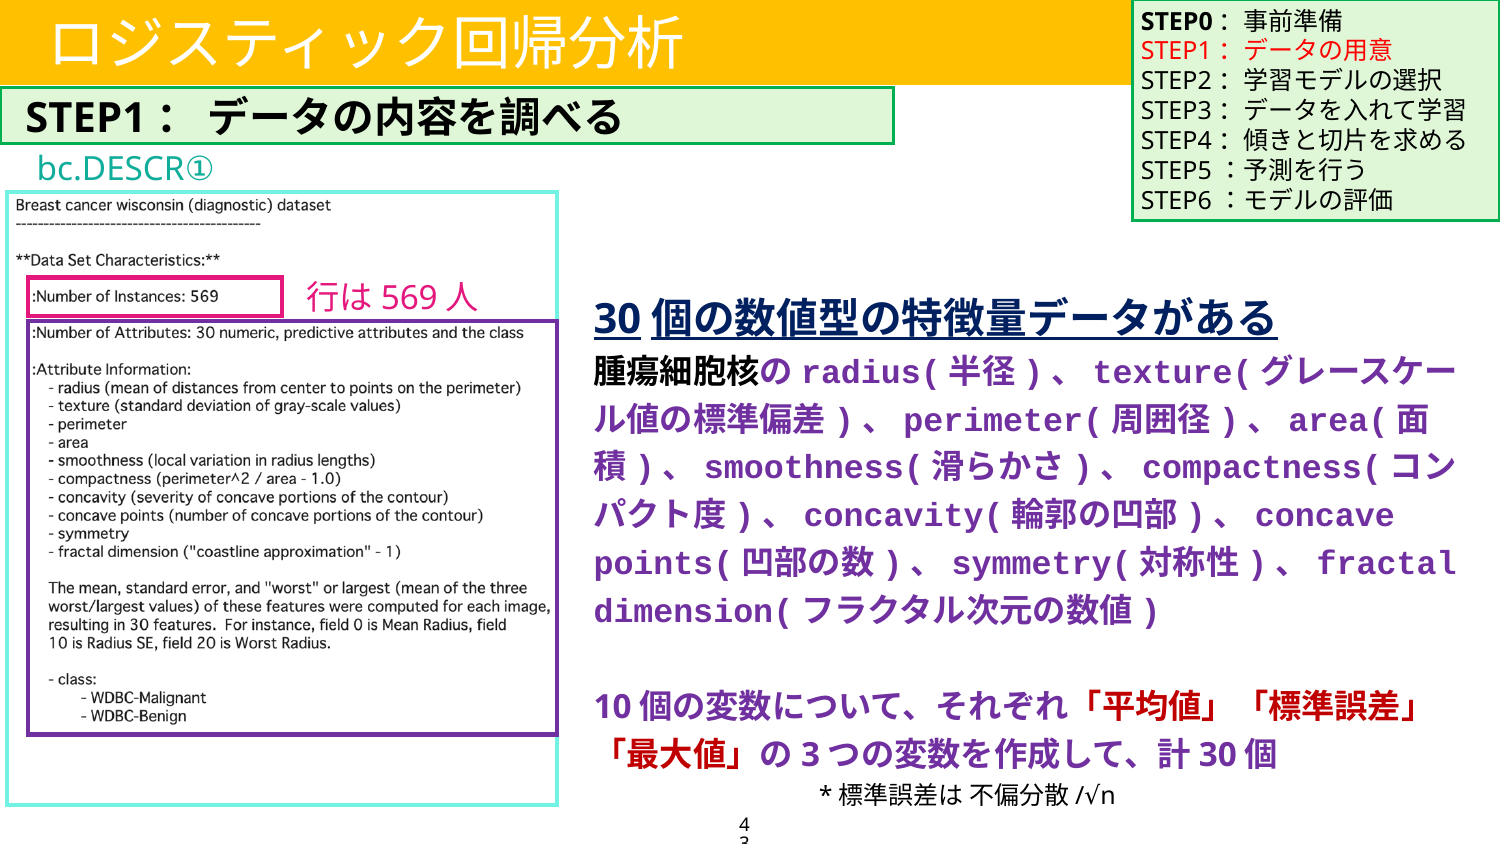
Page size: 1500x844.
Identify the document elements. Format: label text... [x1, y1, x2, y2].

text_box 行は569人 [577, 273, 710, 320]
text_box 30個の数値型の特徴量データがある 腫瘍細胞核のradius(半径)、texture(グレースケール値の標準偏差)、perimeter(周囲径)、area(面積)、smoothness(滑らかさ)、compactness(コンパクト度)、concavity(輪郭の凹部)、concave points(凹部の数)、symmetry(対称性)、fractal dimension(フラクタル次元の数値) 10個の変数について、それぞれ「平均値」「標準誤差」「最大値」の3つの変数を作成して、計30個 [590, 278, 1472, 777]
text_box STEP1： データの内容を調べる [0, 87, 894, 144]
text_box *標準誤差は 不偏分散/√n [810, 770, 1125, 818]
text_box STEP0：事前準備 STEP1：データの用意 STEP2：学習モデルの選択 STEP3：データを入れて学習 STEP4：傾きと切片を求める STEP5：予測を行う STEP6：モデルの評価 [1132, 0, 1500, 221]
slide_number 43 [730, 804, 769, 844]
text_box bc.DESCR① [0, 138, 252, 191]
text_box [28, 729, 557, 735]
text_box ロジスティック回帰分析 [44, 3, 689, 80]
text_box [0, 0, 1132, 85]
picture [0, 191, 577, 729]
text_box [6, 729, 558, 805]
